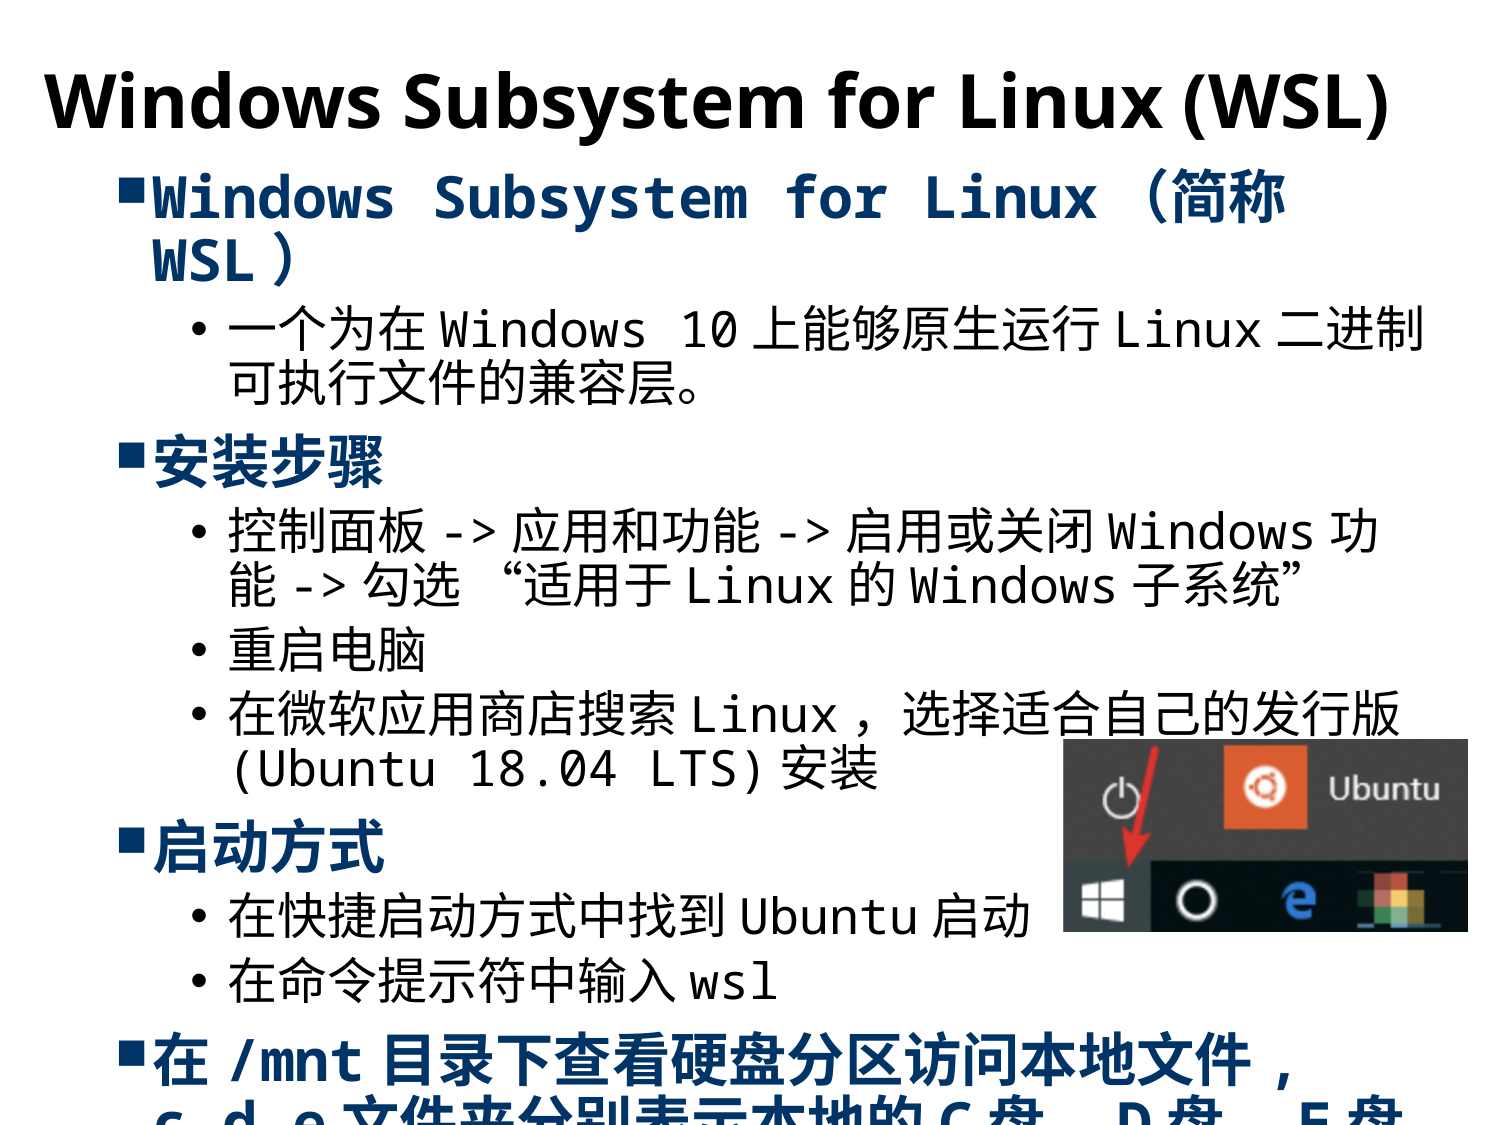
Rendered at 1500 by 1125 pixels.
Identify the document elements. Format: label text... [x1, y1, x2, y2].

picture [1057, 739, 1468, 932]
list Windows Subsystem for Linux（简称WSL） 一个为在Windows 10上能够原生运行Linux二进制可执行文件的兼容层。 安装步骤 控制面板->应用和功能->启用或关闭Windows功能->勾选 “适用于Linux的Windows子系统” 重启电脑 在微软应用商店搜索Linux，选择适合自己的发行版(Ubuntu 18.04 LTS)安装 启动方式 在快捷启动方式中找到Ubuntu启动 在命令提示符中输入wsl 在/mnt目录下查看硬盘分区访问本地文件, c,d,e文件夹分别表示本地的C盘、D盘、E盘 [100, 160, 1447, 1102]
slide_number [1139, 1046, 1478, 1107]
title Windows Subsystem for Linux (WSL) [29, 0, 1500, 213]
